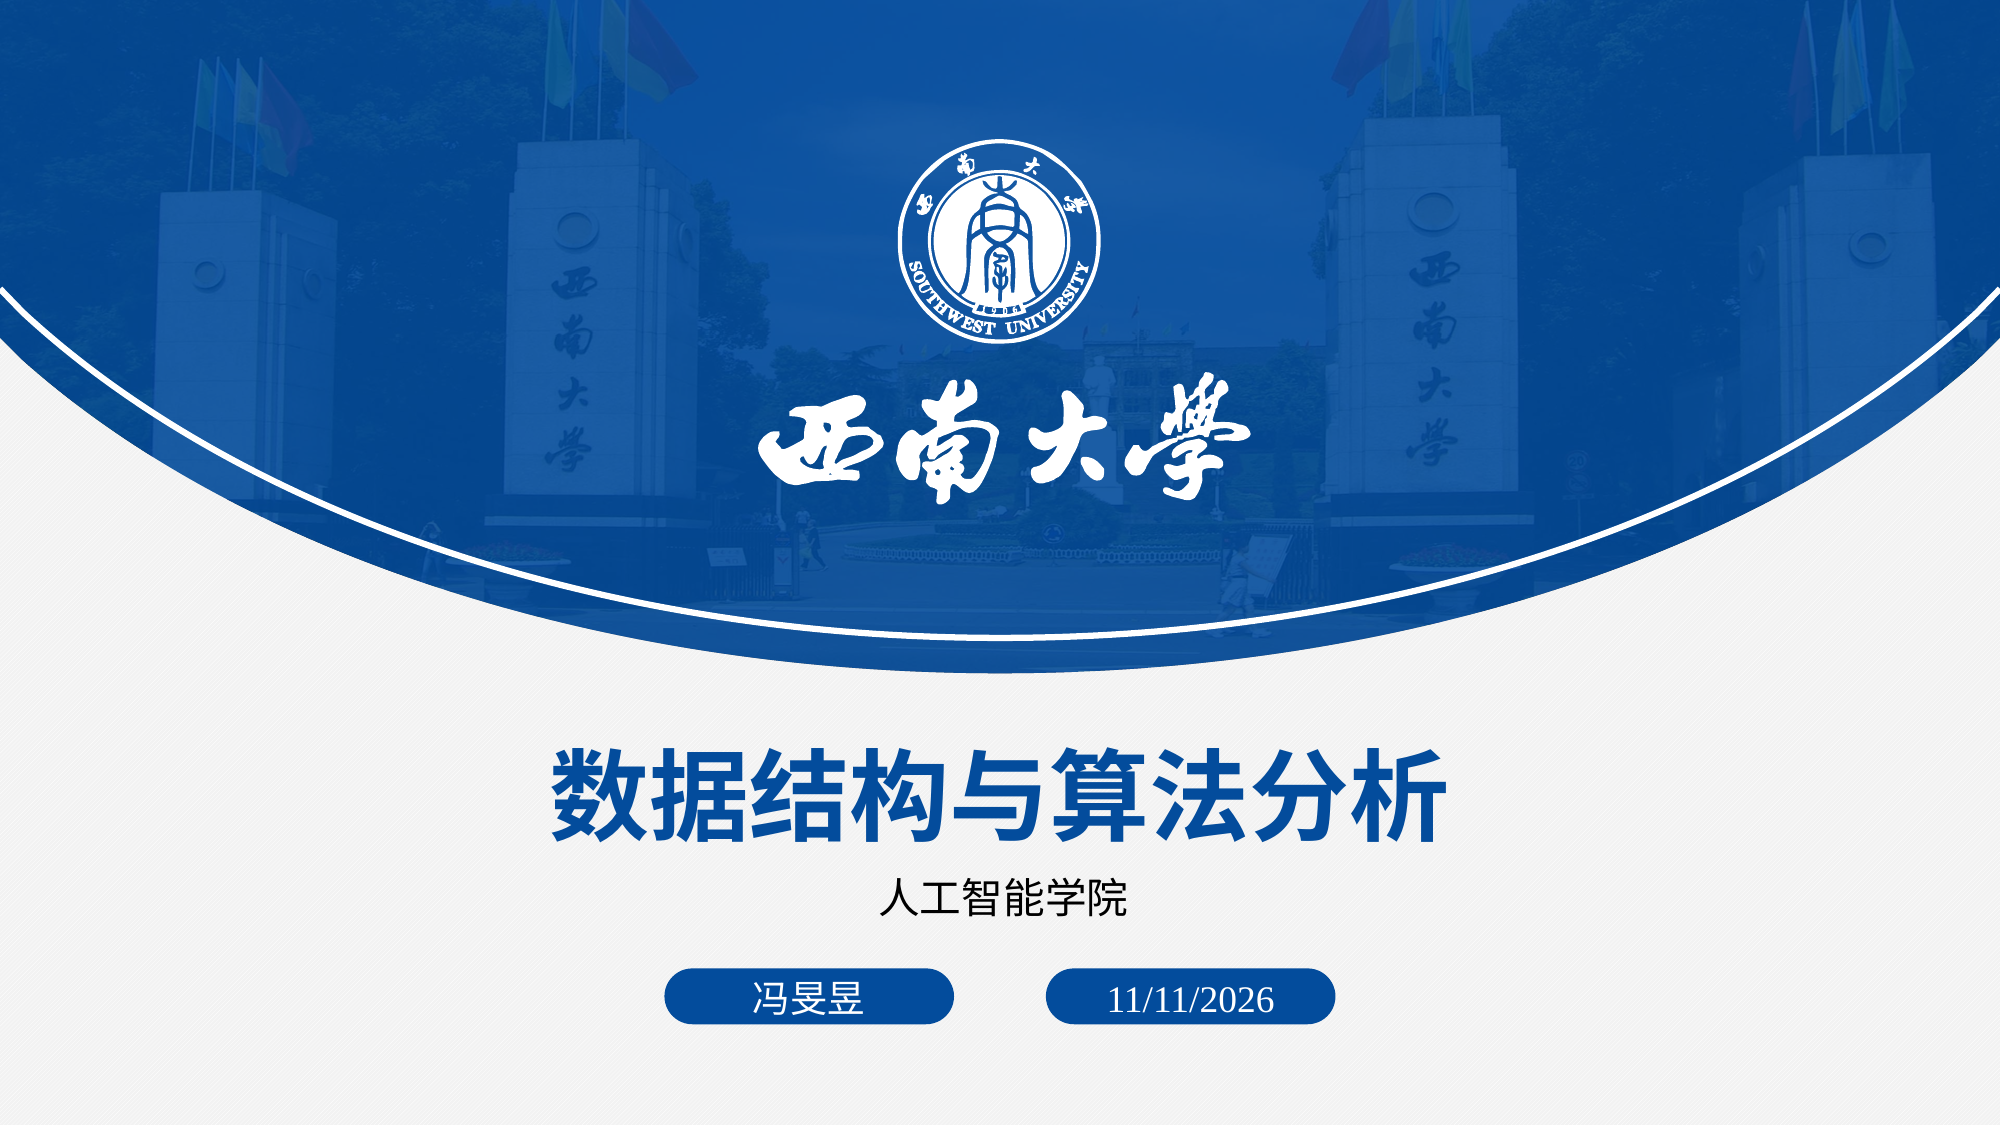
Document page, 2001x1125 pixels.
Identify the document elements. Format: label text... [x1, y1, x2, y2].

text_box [897, 139, 1105, 344]
text_box 人工智能学院 [444, 870, 1562, 909]
text_box [0, 0, 2000, 288]
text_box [664, 968, 1336, 1025]
text_box [0, 292, 2000, 675]
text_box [754, 371, 1251, 507]
text_box [0, 288, 2000, 639]
text_box 数据结构与算法分析 [339, 726, 1660, 861]
